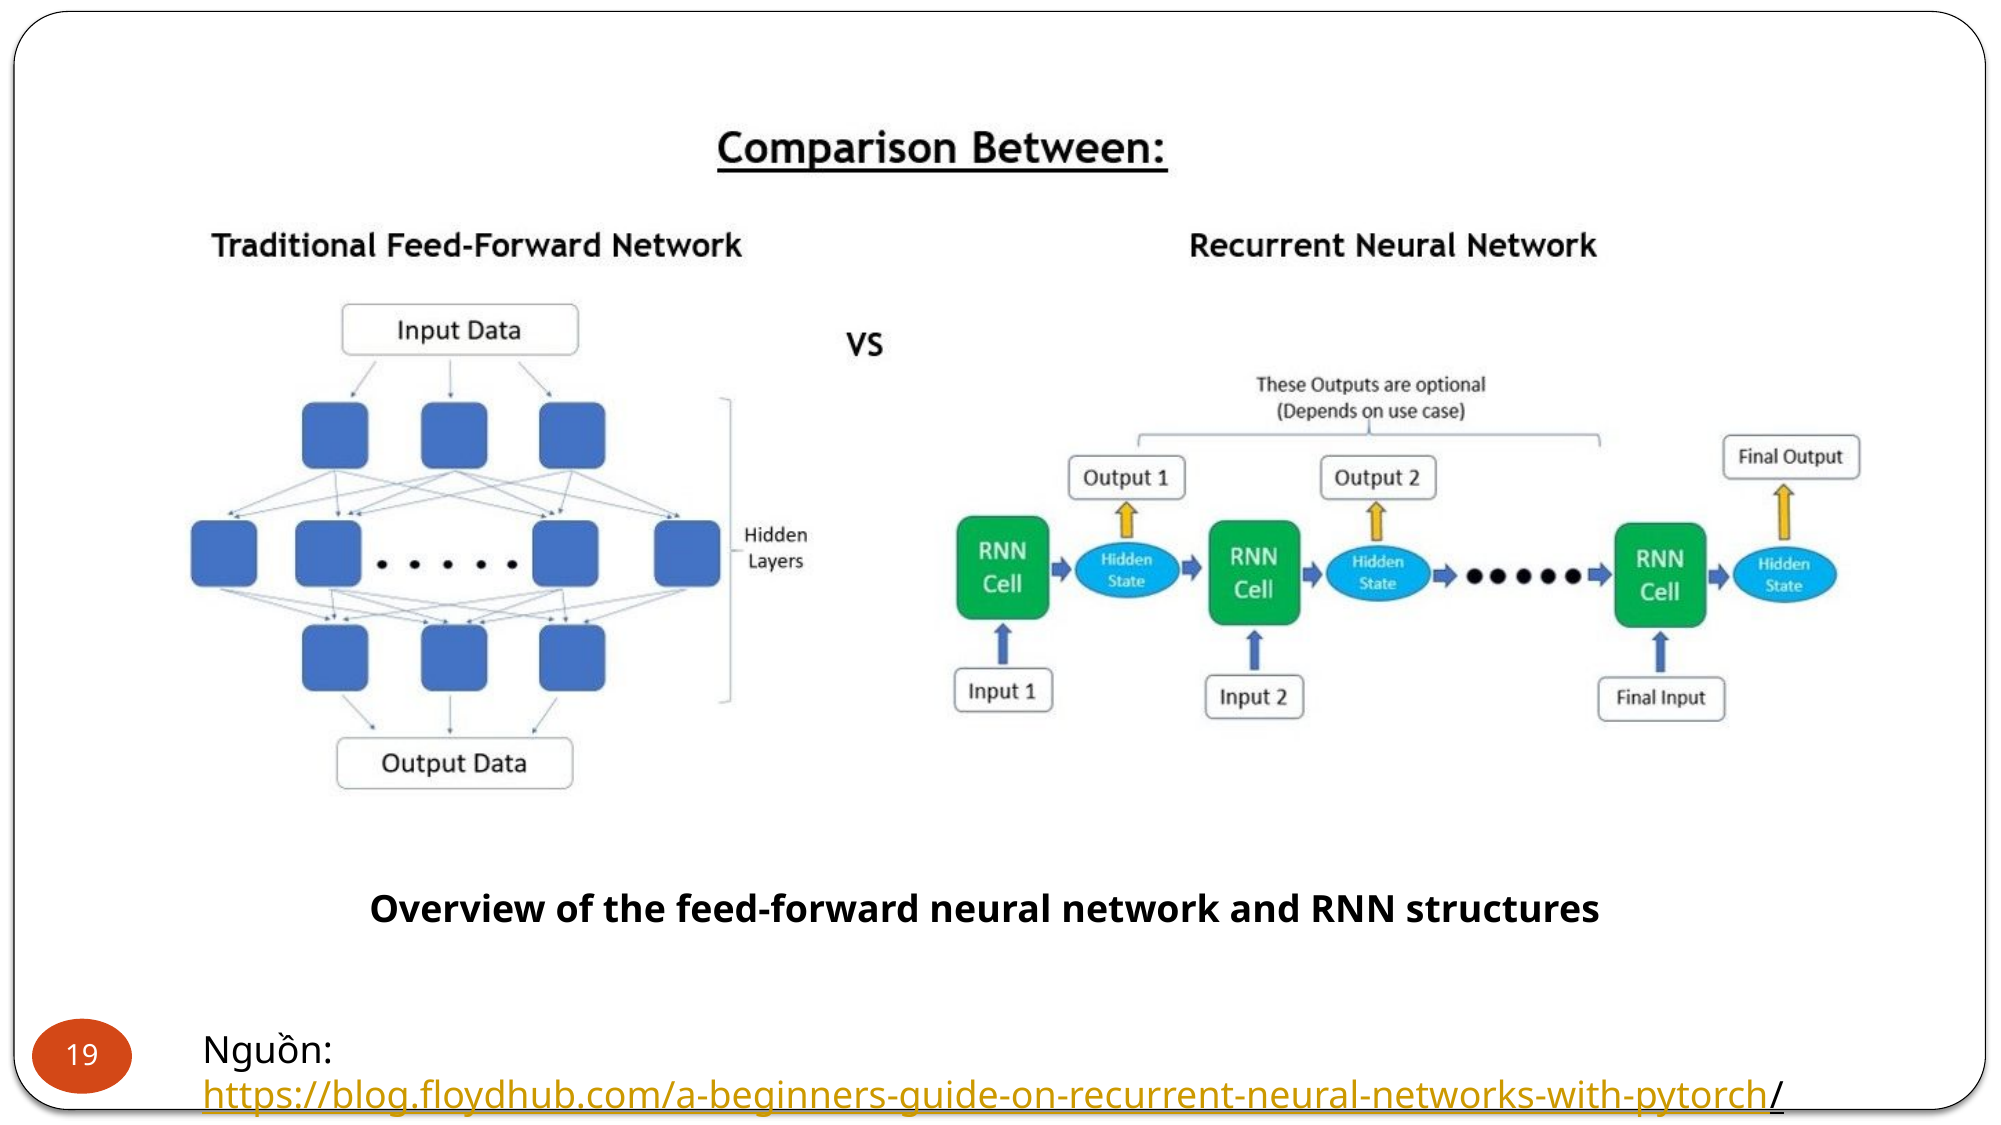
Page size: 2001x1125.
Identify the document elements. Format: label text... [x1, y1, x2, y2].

picture [141, 112, 1906, 813]
slide_number 19 [32, 1018, 132, 1094]
text_box Overview of the feed-forward neural network and RNN structures [354, 877, 1693, 938]
text_box Nguồn: https://blog.floydhub.com/a-beginners-guide-on-recurrent-neural-networks-with-pytorch/ [187, 1018, 1813, 1125]
